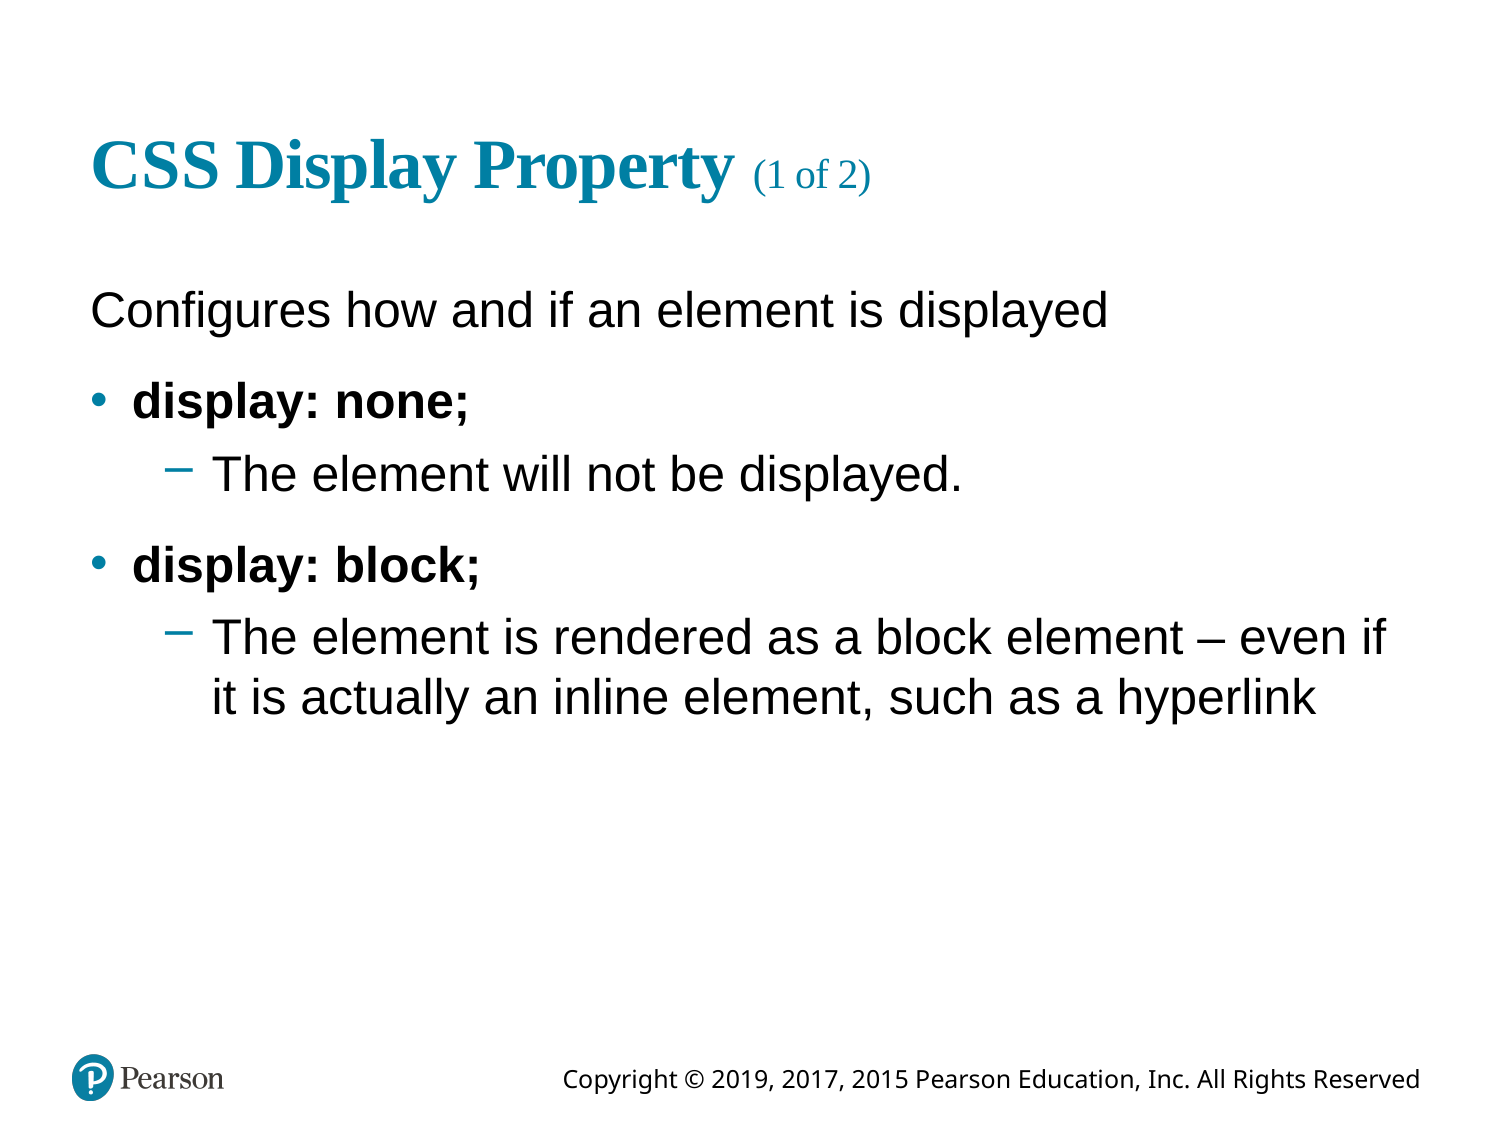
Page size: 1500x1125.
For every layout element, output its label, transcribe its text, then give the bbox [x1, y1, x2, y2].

title C S S Display Property (1 of 2) [75, 0, 1425, 219]
list Configures how and if an element is displayed display: none; The element will not be displayed. display: block; The element is rendered as a block element – even if it is actually an inline element, such as a hyperlink [75, 262, 1425, 742]
picture [80, 1063, 106, 1088]
picture [72, 1054, 88, 1070]
picture [98, 1054, 224, 1101]
picture [72, 1087, 83, 1101]
